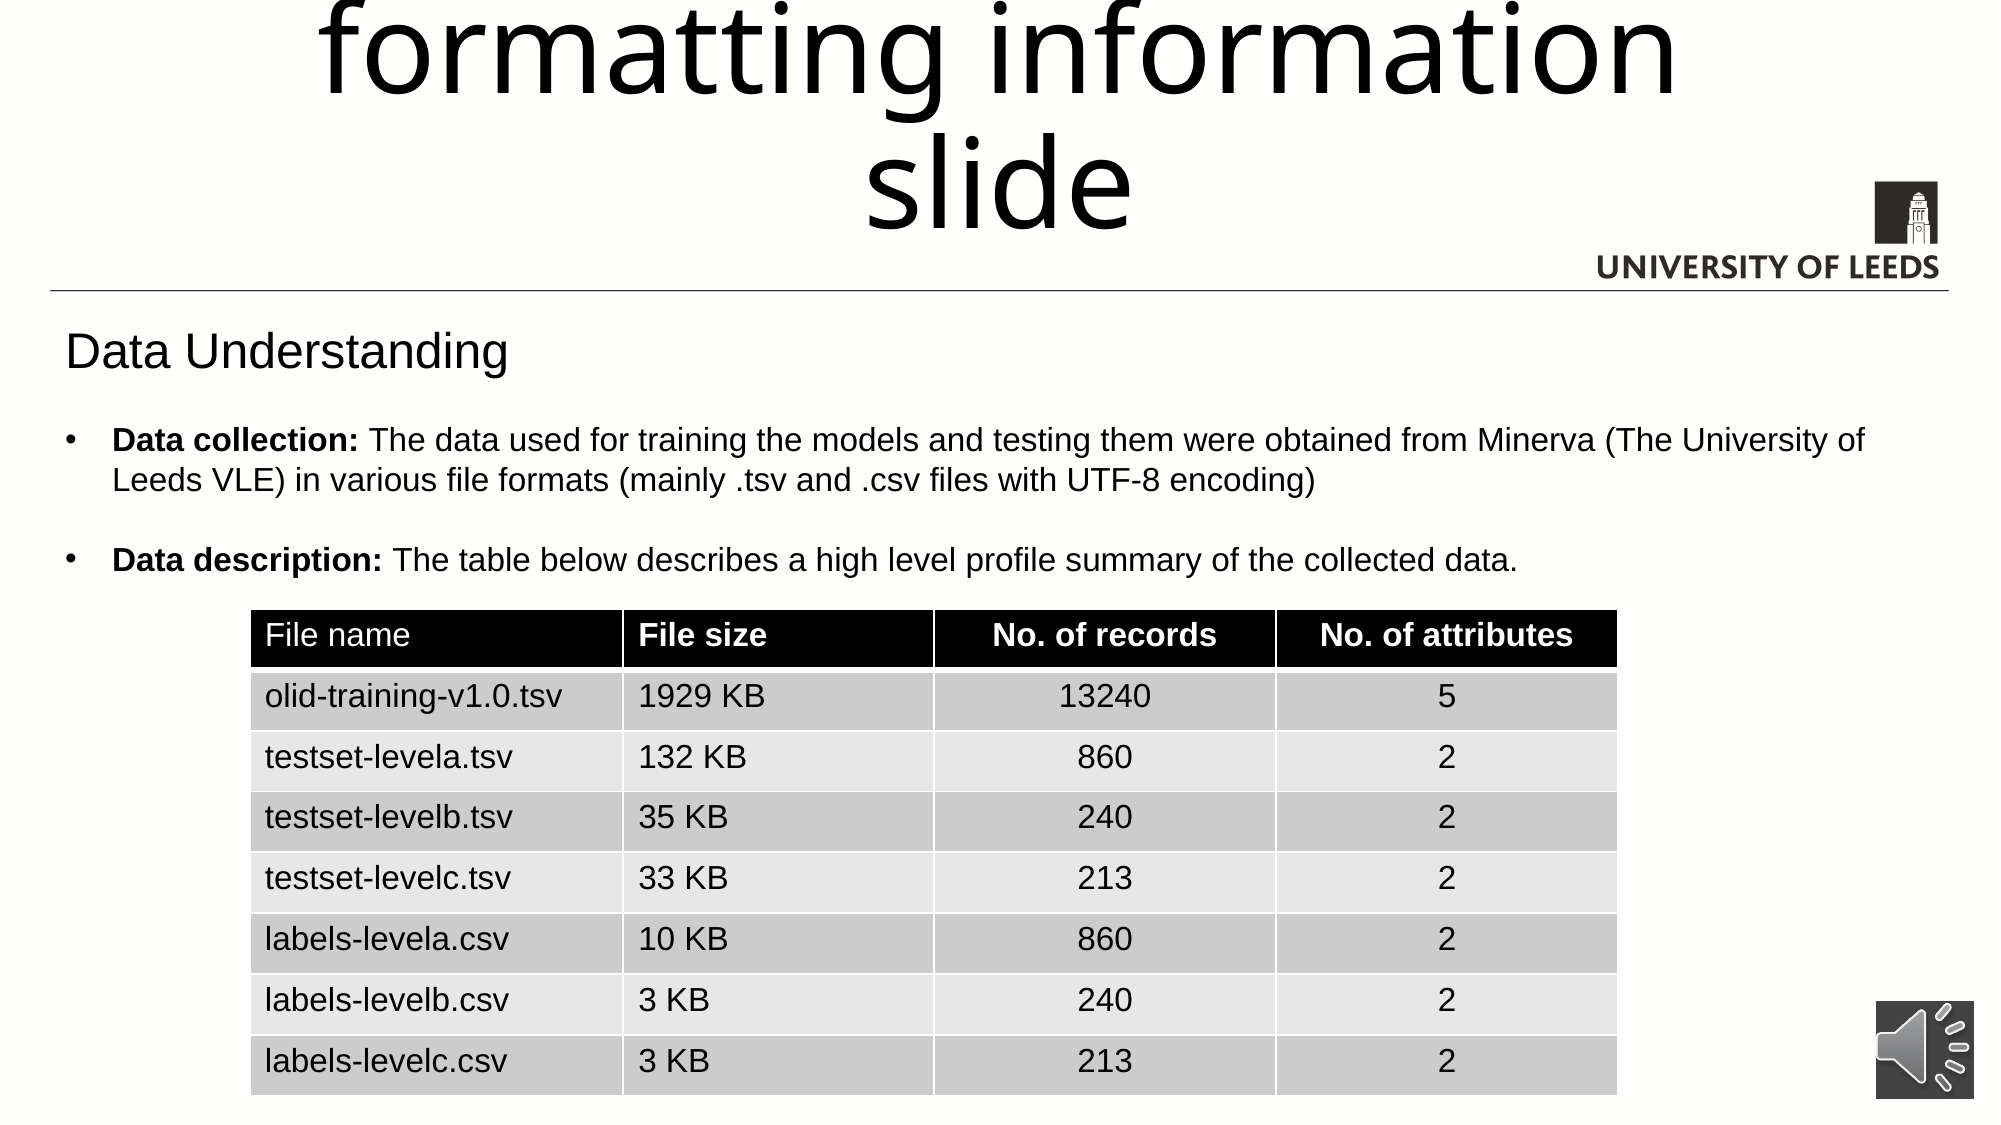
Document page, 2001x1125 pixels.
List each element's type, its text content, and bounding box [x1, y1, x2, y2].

table_cell testset-levelc.tsv [251, 853, 622, 912]
table_cell 240 [935, 975, 1275, 1034]
title Text hierarchy and formatting information slide [249, 0, 1750, 264]
table_cell 2 [1277, 853, 1617, 912]
table_cell 132 KB [624, 732, 933, 791]
table_cell 213 [935, 1036, 1275, 1095]
table_cell 13240 [935, 673, 1275, 730]
table_cell labels-levela.csv [251, 914, 622, 973]
table_header File size [624, 610, 933, 667]
table_cell 3 KB [624, 975, 933, 1034]
table_cell 33 KB [624, 853, 933, 912]
table_header No. of attributes [1277, 610, 1617, 667]
table_cell 213 [935, 853, 1275, 912]
table_cell 2 [1277, 792, 1617, 851]
table_cell 1929 KB [624, 673, 933, 730]
table_cell testset-levela.tsv [251, 732, 622, 791]
table_header No. of records [935, 610, 1275, 667]
table_cell 2 [1277, 914, 1617, 973]
table_header File name [251, 610, 622, 667]
table_cell labels-levelb.csv [251, 975, 622, 1034]
table_cell 2 [1277, 732, 1617, 791]
table_cell 240 [935, 792, 1275, 851]
picture [0, 0, 2001, 1125]
table_cell 5 [1277, 673, 1617, 730]
table_cell 2 [1277, 975, 1617, 1034]
text_box Data Understanding Data collection: The data used for training the models and testing them were obtained from Minerva (The University of Leeds VLE) in various file formats (mainly .tsv and .csv files with UTF-8 encoding) Data description: The table below describes a high level profile summary of the collected data. [50, 311, 1959, 985]
table_cell labels-levelc.csv [251, 1036, 622, 1095]
table_cell 35 KB [624, 792, 933, 851]
table_cell 860 [935, 914, 1275, 973]
table_cell testset-levelb.tsv [251, 792, 622, 851]
table_cell 2 [1277, 1036, 1617, 1095]
table_cell 10 KB [624, 914, 933, 973]
table_cell olid-training-v1.0.tsv [251, 673, 622, 730]
table_cell 3 KB [624, 1036, 933, 1095]
table_cell 860 [935, 732, 1275, 791]
